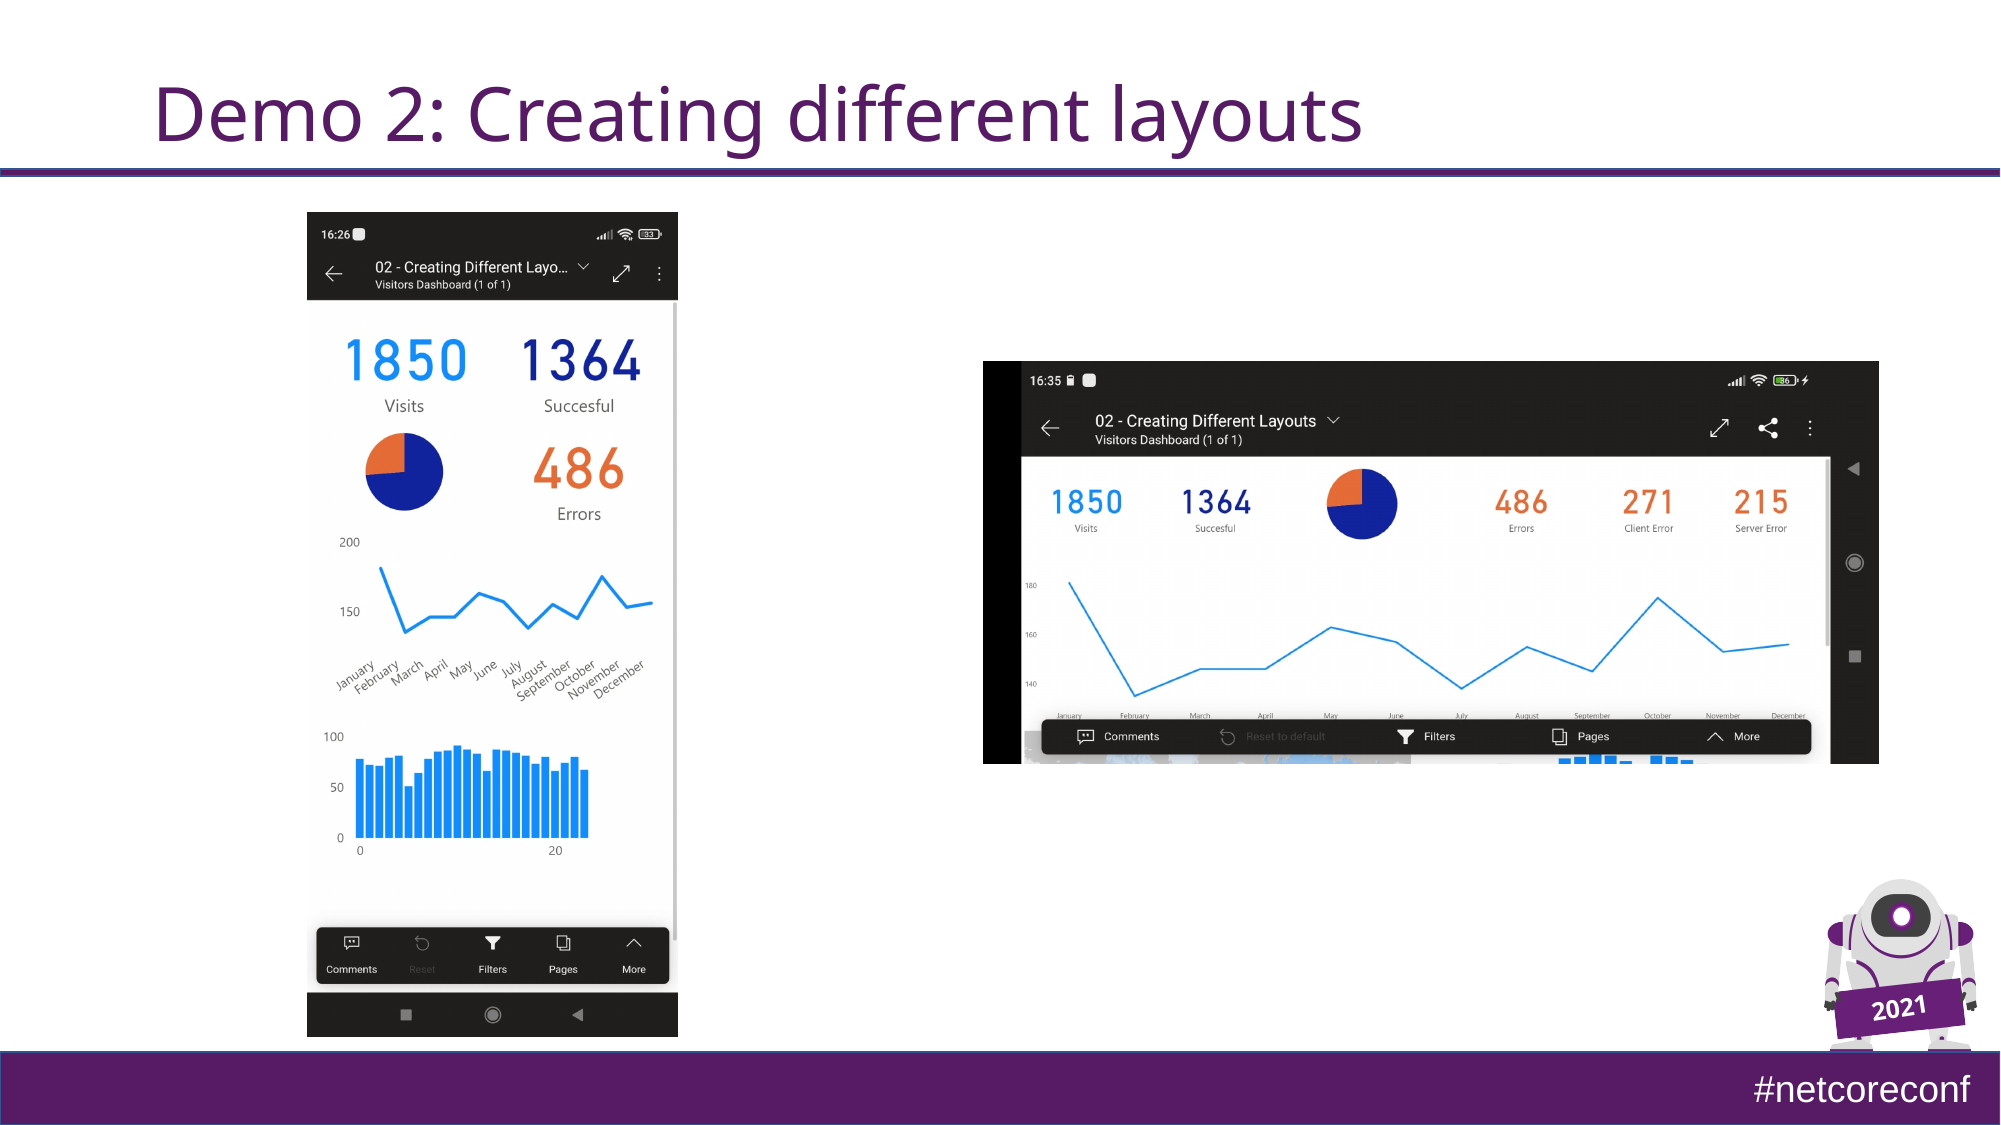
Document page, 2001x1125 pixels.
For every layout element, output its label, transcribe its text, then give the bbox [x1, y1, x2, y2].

picture [983, 361, 1879, 764]
picture [1824, 879, 1977, 1051]
picture [307, 212, 678, 1037]
title Demo 2: Creating different layouts [137, 20, 1863, 213]
